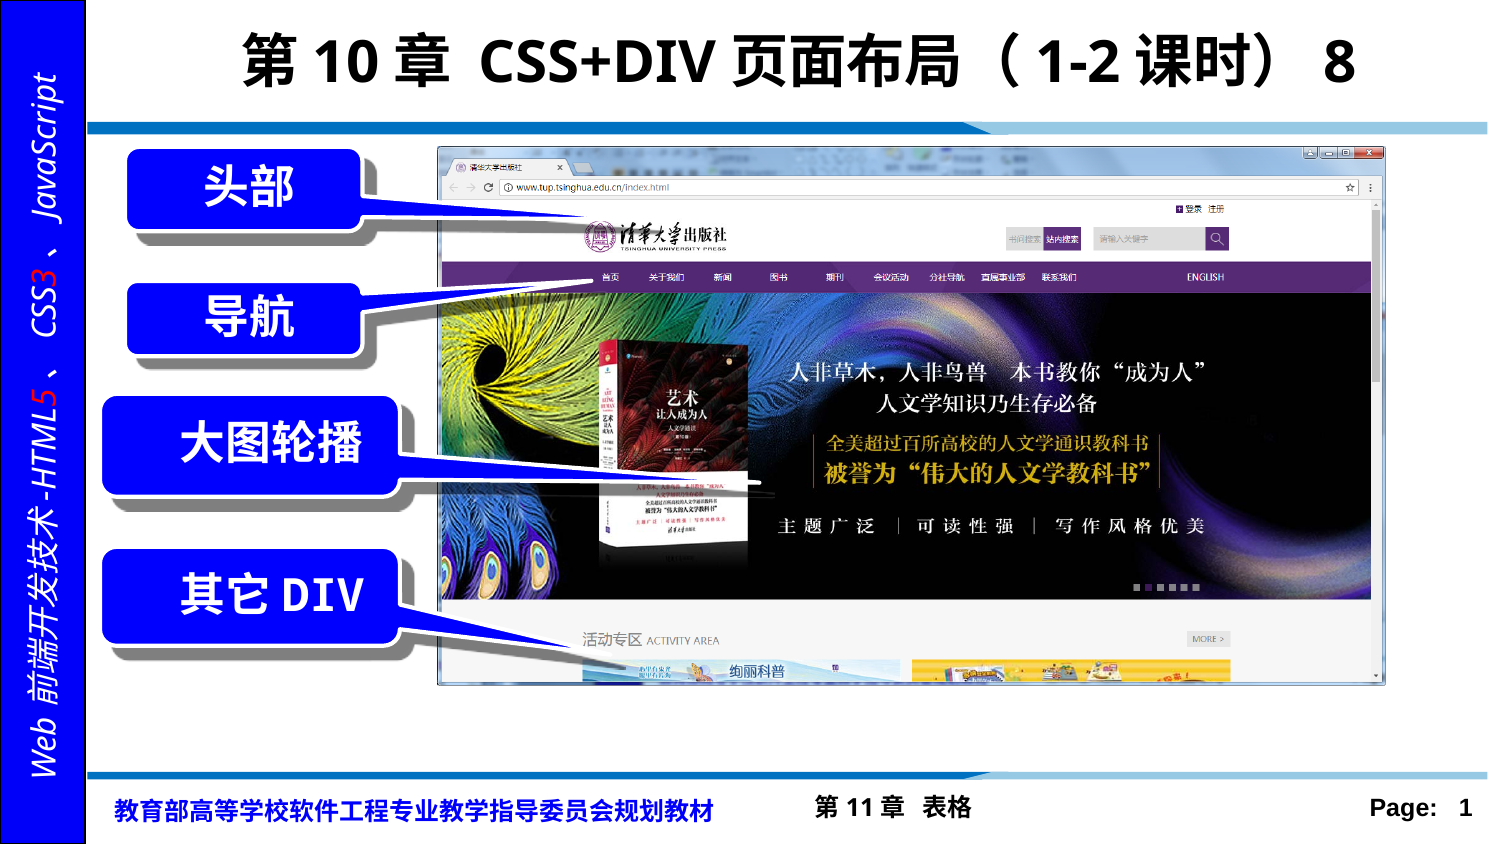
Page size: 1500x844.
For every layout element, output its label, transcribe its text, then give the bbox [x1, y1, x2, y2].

title 第10章 CSS+DIV页面布局（1-2课时）8 [161, 11, 1436, 106]
text_box 大图轮播 [99, 393, 432, 497]
text_box 头部 [124, 146, 432, 232]
text_box 导航 [124, 280, 432, 357]
text_box 其它DIV [99, 546, 432, 646]
picture [437, 146, 1386, 686]
